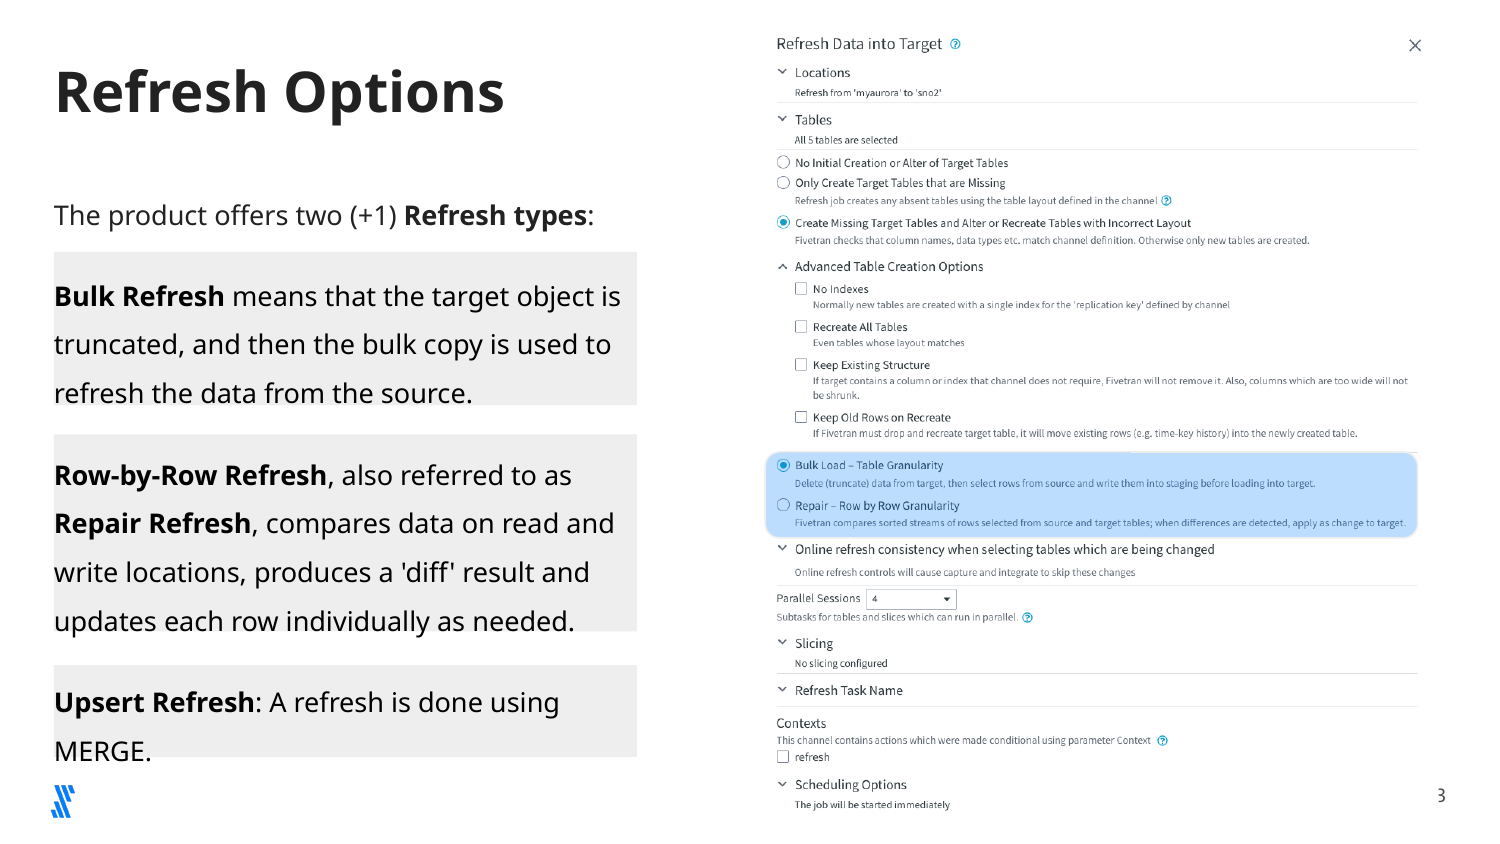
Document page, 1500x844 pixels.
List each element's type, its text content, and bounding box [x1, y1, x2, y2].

text_box The product offers two (+1) Refresh types: Bulk Refresh means that the target object is truncated, and then the bulk copy is used to refresh the data from the source. Row-by-Row Refresh, also referred to as Repair Refresh, compares data on read and write locations, produces a 'diff' result and updates each row individually as needed. Upsert Refresh: A refresh is done using MERGE. [53, 181, 637, 729]
picture [43, 778, 82, 825]
title Refresh Options [54, 56, 546, 148]
picture [758, 23, 1439, 821]
text_box [53, 729, 637, 757]
